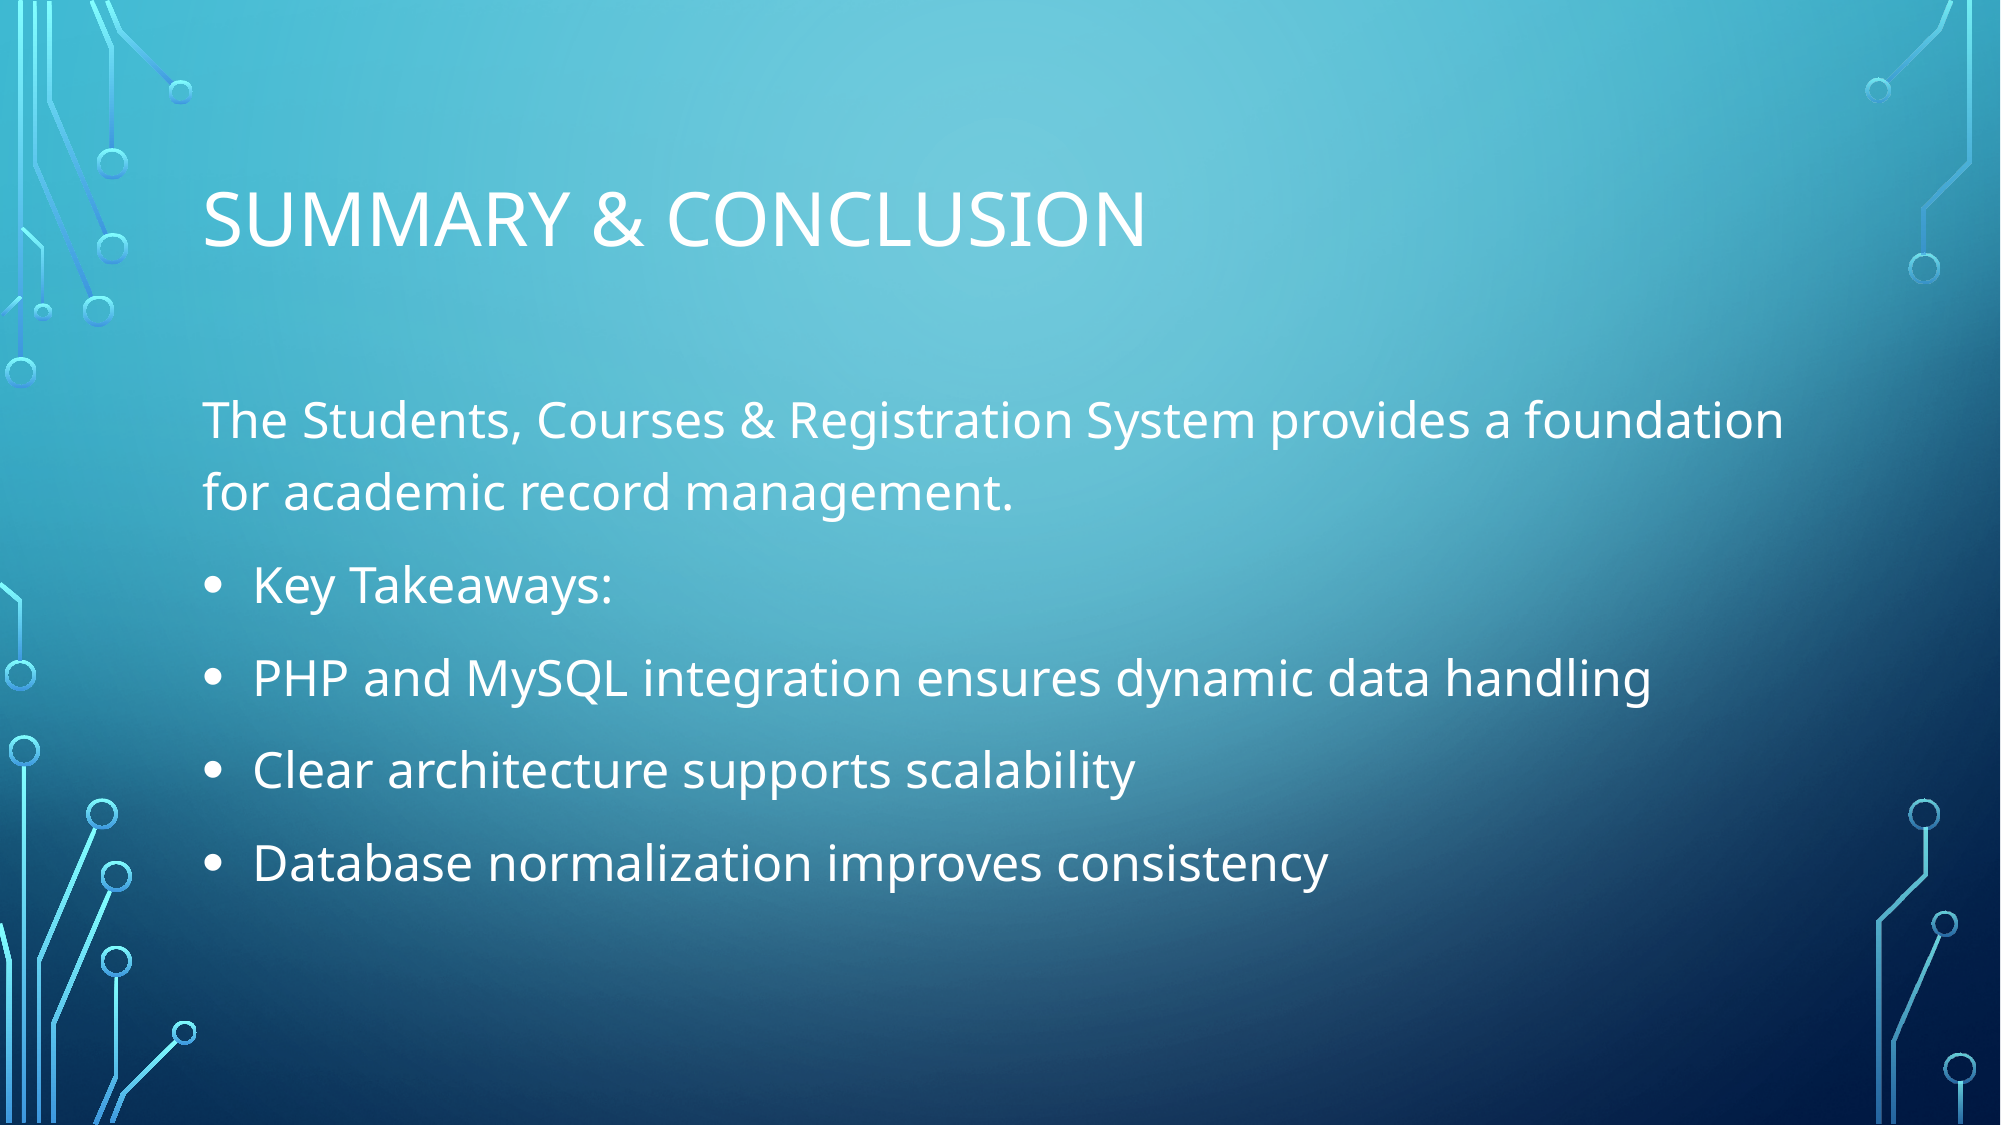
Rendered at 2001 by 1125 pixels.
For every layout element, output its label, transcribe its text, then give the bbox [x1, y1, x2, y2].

title Summary & Conclusion [187, 101, 1813, 344]
list The Students, Courses & Registration System provides a foundation for academic record management. Key Takeaways: PHP and MySQL integration ensures dynamic data handling Clear architecture supports scalability Database normalization improves consistency [187, 369, 1813, 950]
